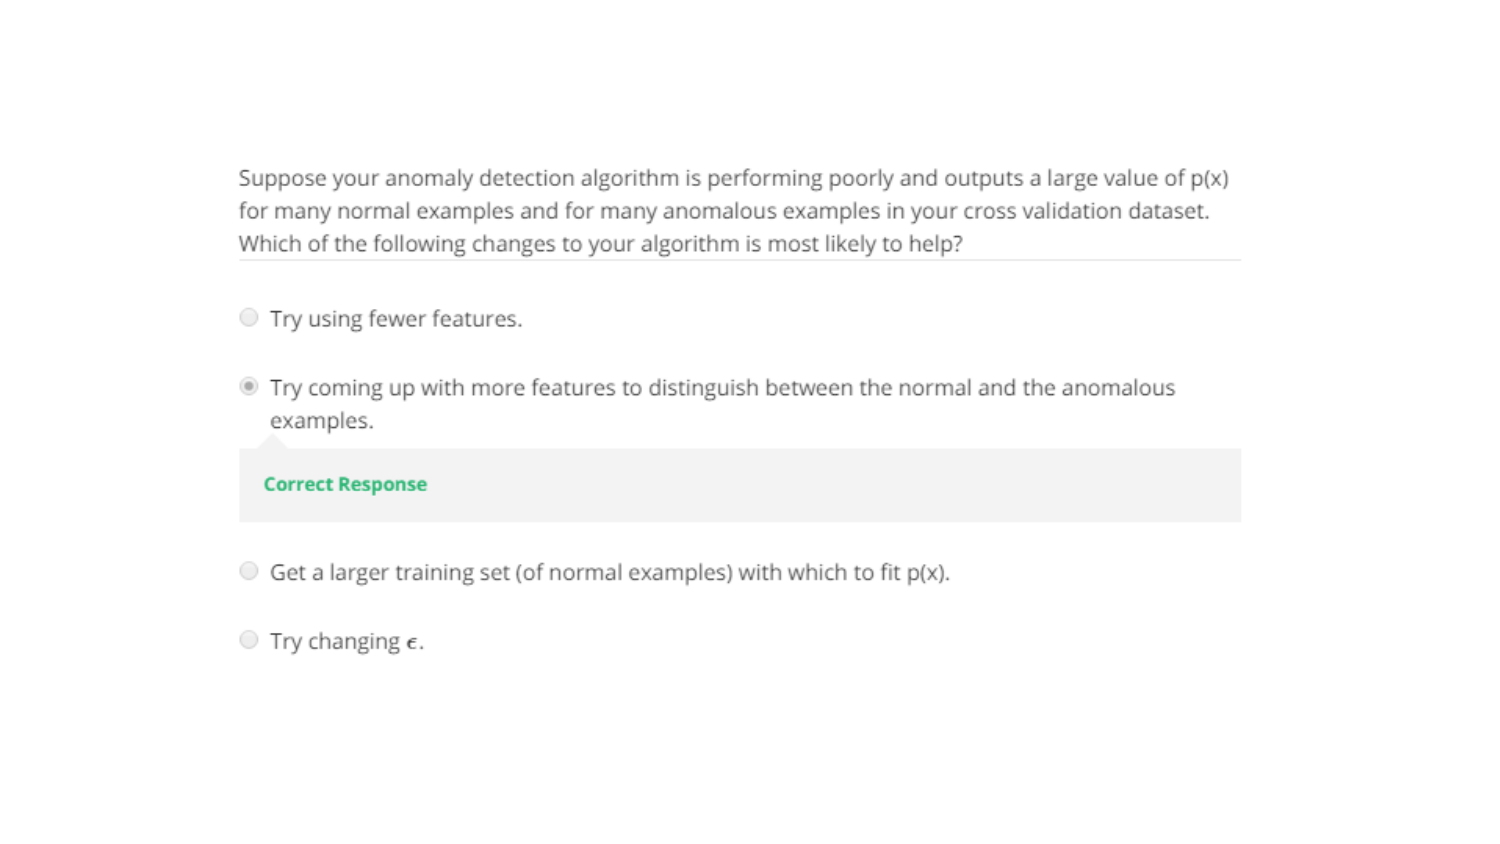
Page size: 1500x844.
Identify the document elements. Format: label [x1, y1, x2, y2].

picture [221, 150, 1279, 694]
